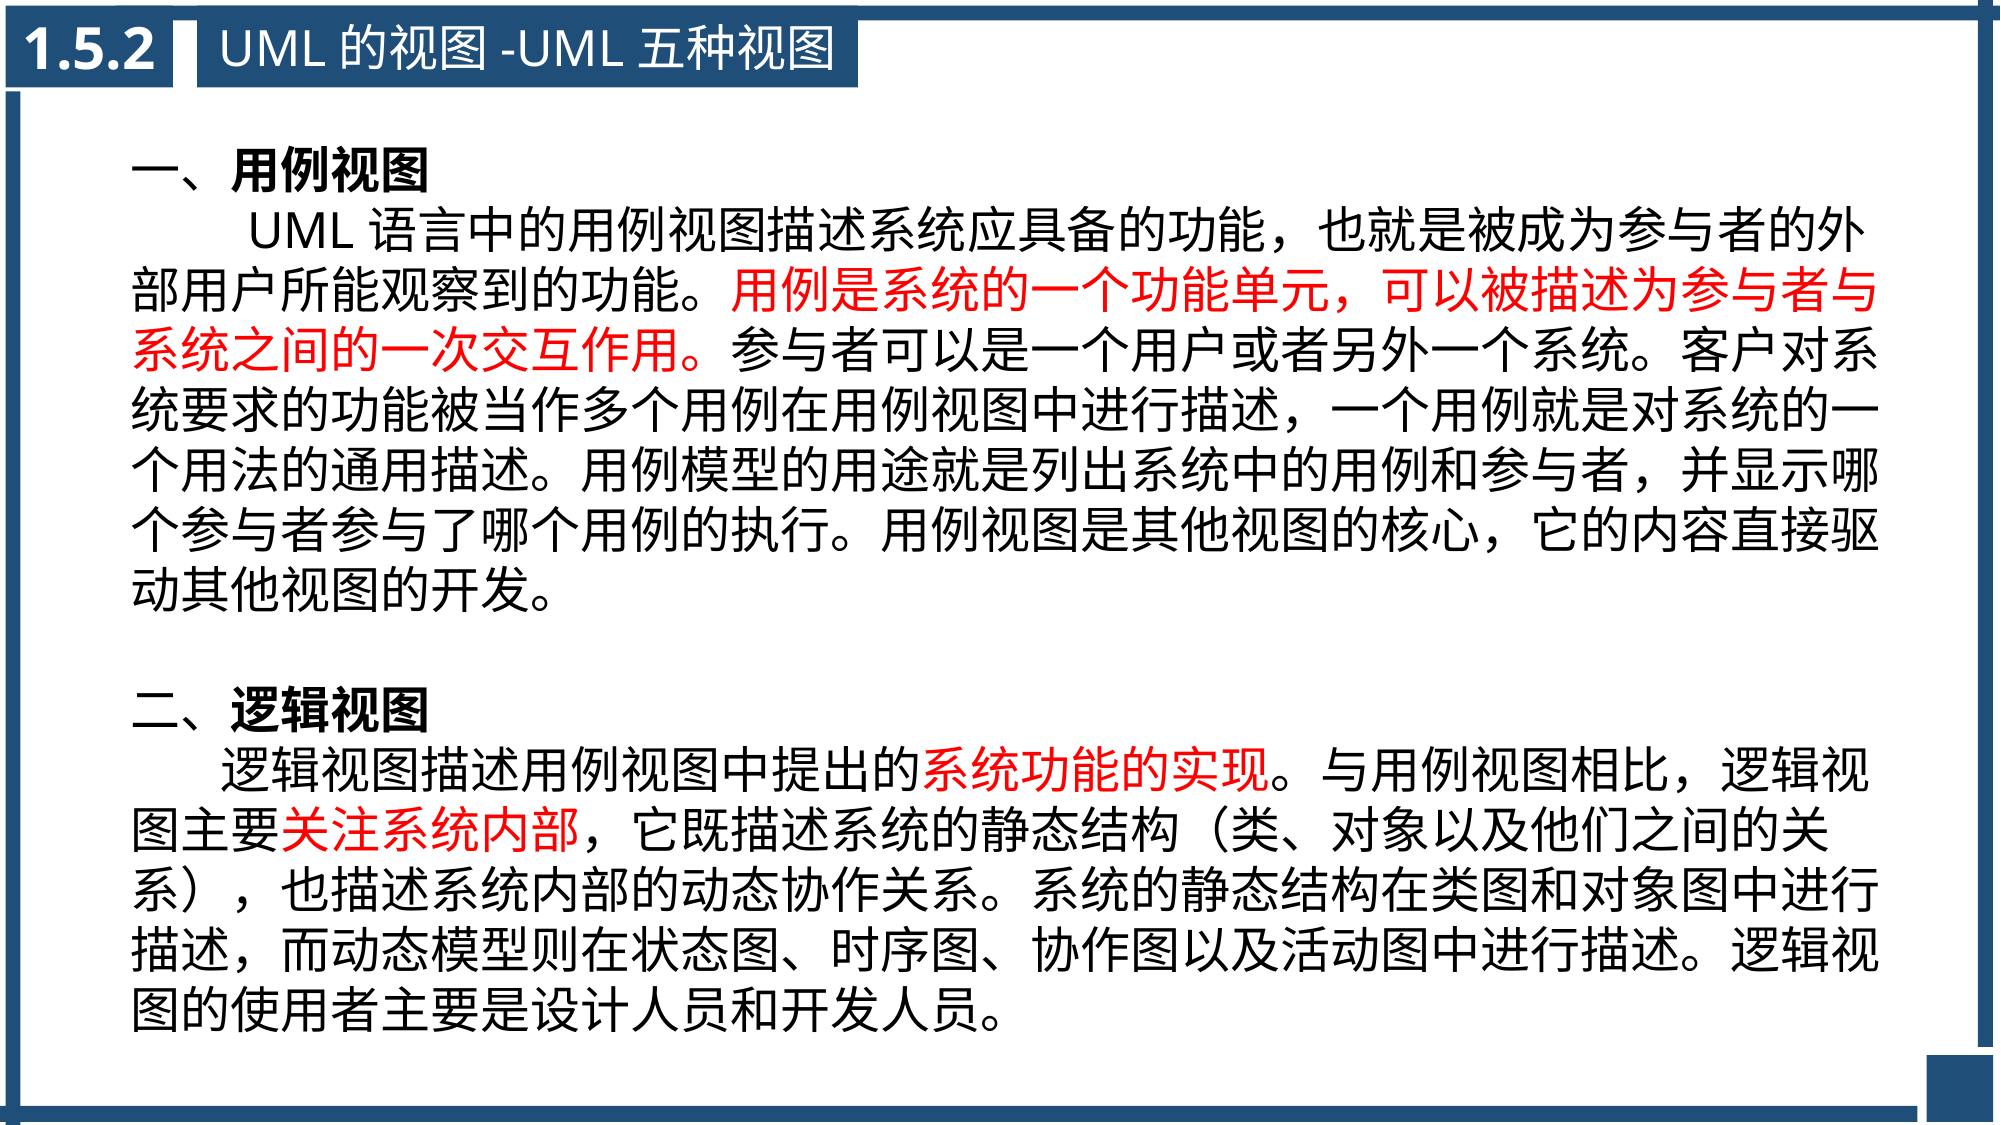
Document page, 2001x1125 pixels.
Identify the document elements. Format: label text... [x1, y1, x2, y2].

text_box 一、用例视图 UML语言中的用例视图描述系统应具备的功能，也就是被成为参与者的外部用户所能观察到的功能。用例是系统的一个功能单元，可以被描述为参与者与系统之间的一次交互作用。参与者可以是一个用户或者另外一个系统。客户对系统要求的功能被当作多个用例在用例视图中进行描述，一个用例就是对系统的一个用法的通用描述。用例模型的用途就是列出系统中的用例和参与者，并显示哪个参与者参与了哪个用例的执行。用例视图是其他视图的核心，它的内容直接驱动其他视图的开发。 二、逻辑视图 逻辑视图描述用例视图中提出的系统功能的实现。与用例视图相比，逻辑视图主要关注系统内部，它既描述系统的静态结构（类、对象以及他们之间的关系），也描述系统内部的动态协作关系。系统的静态结构在类图和对象图中进行描述，而动态模型则在状态图、时序图、协作图以及活动图中进行描述。逻辑视图的使用者主要是设计人员和开发人员。 [115, 130, 1918, 1046]
text_box [173, 5, 197, 21]
text_box 1.5.2 [5, 5, 173, 88]
text_box [1926, 1055, 1994, 1122]
text_box UML的视图-UML五种视图 [197, 5, 858, 88]
text_box [0, 1105, 5, 1122]
text_box [1977, 0, 1993, 1047]
text_box [1993, 5, 2000, 21]
text_box [21, 1105, 1918, 1122]
text_box [5, 91, 21, 1125]
text_box [858, 5, 1977, 21]
